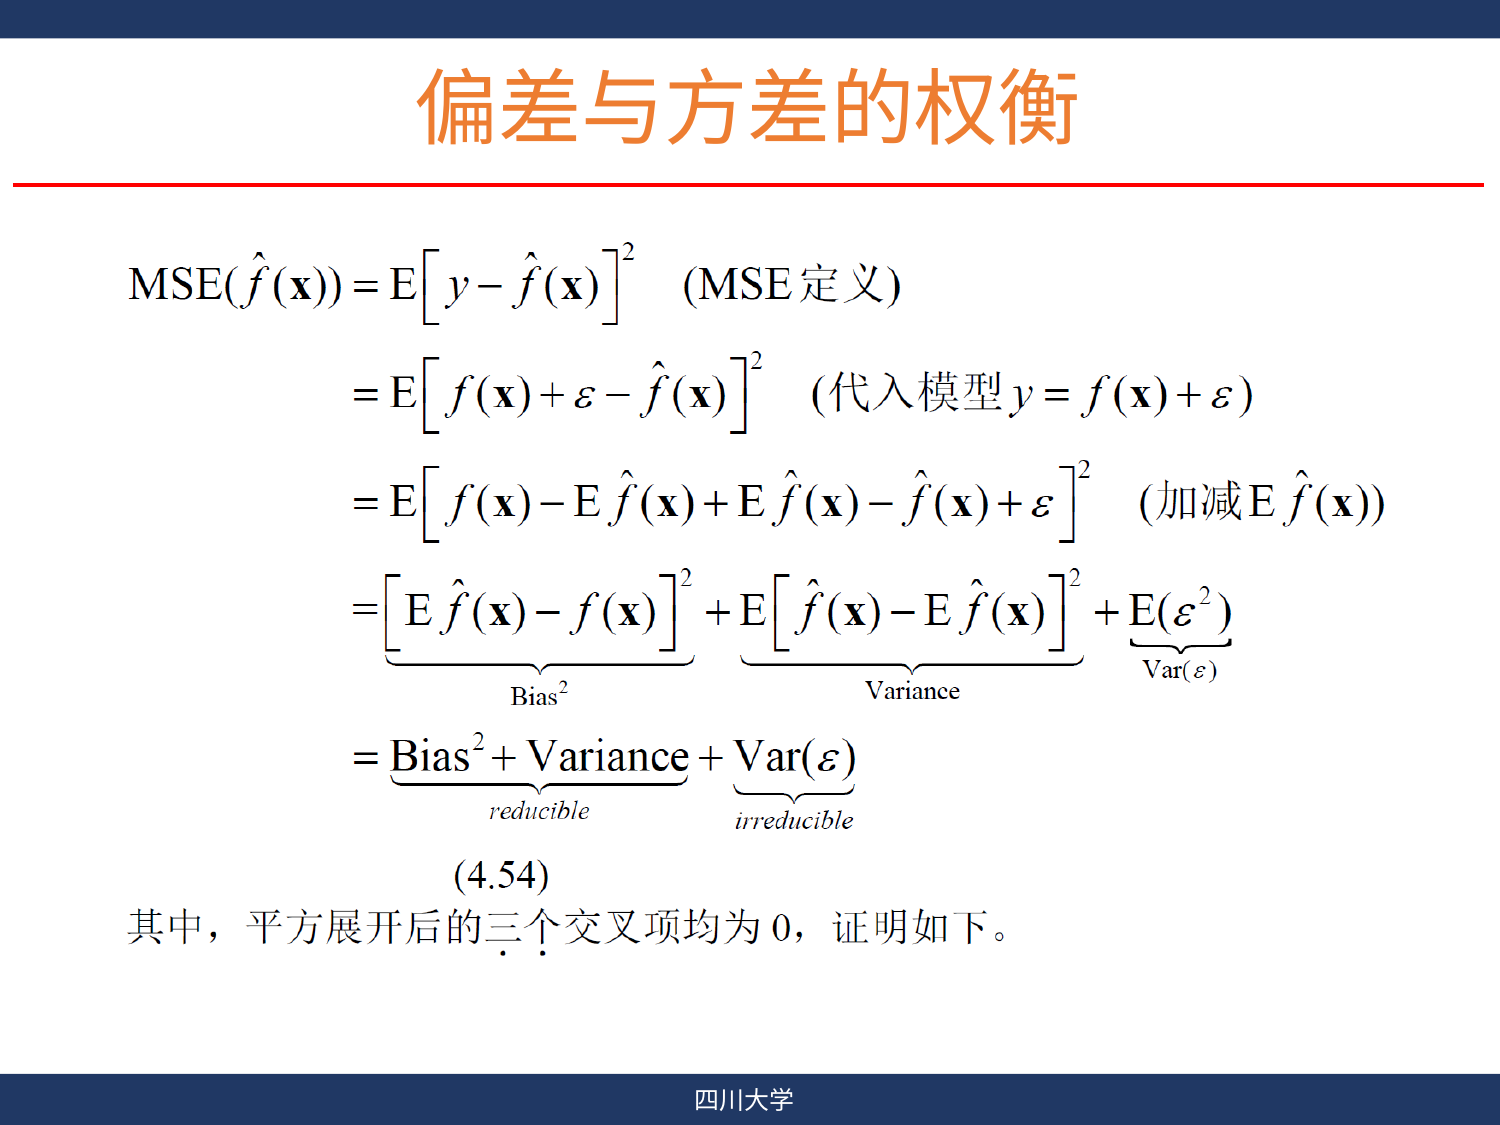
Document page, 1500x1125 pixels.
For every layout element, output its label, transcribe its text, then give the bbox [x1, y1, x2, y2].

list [103, 222, 1397, 985]
title 偏差与方差的权衡 [101, 60, 1395, 163]
